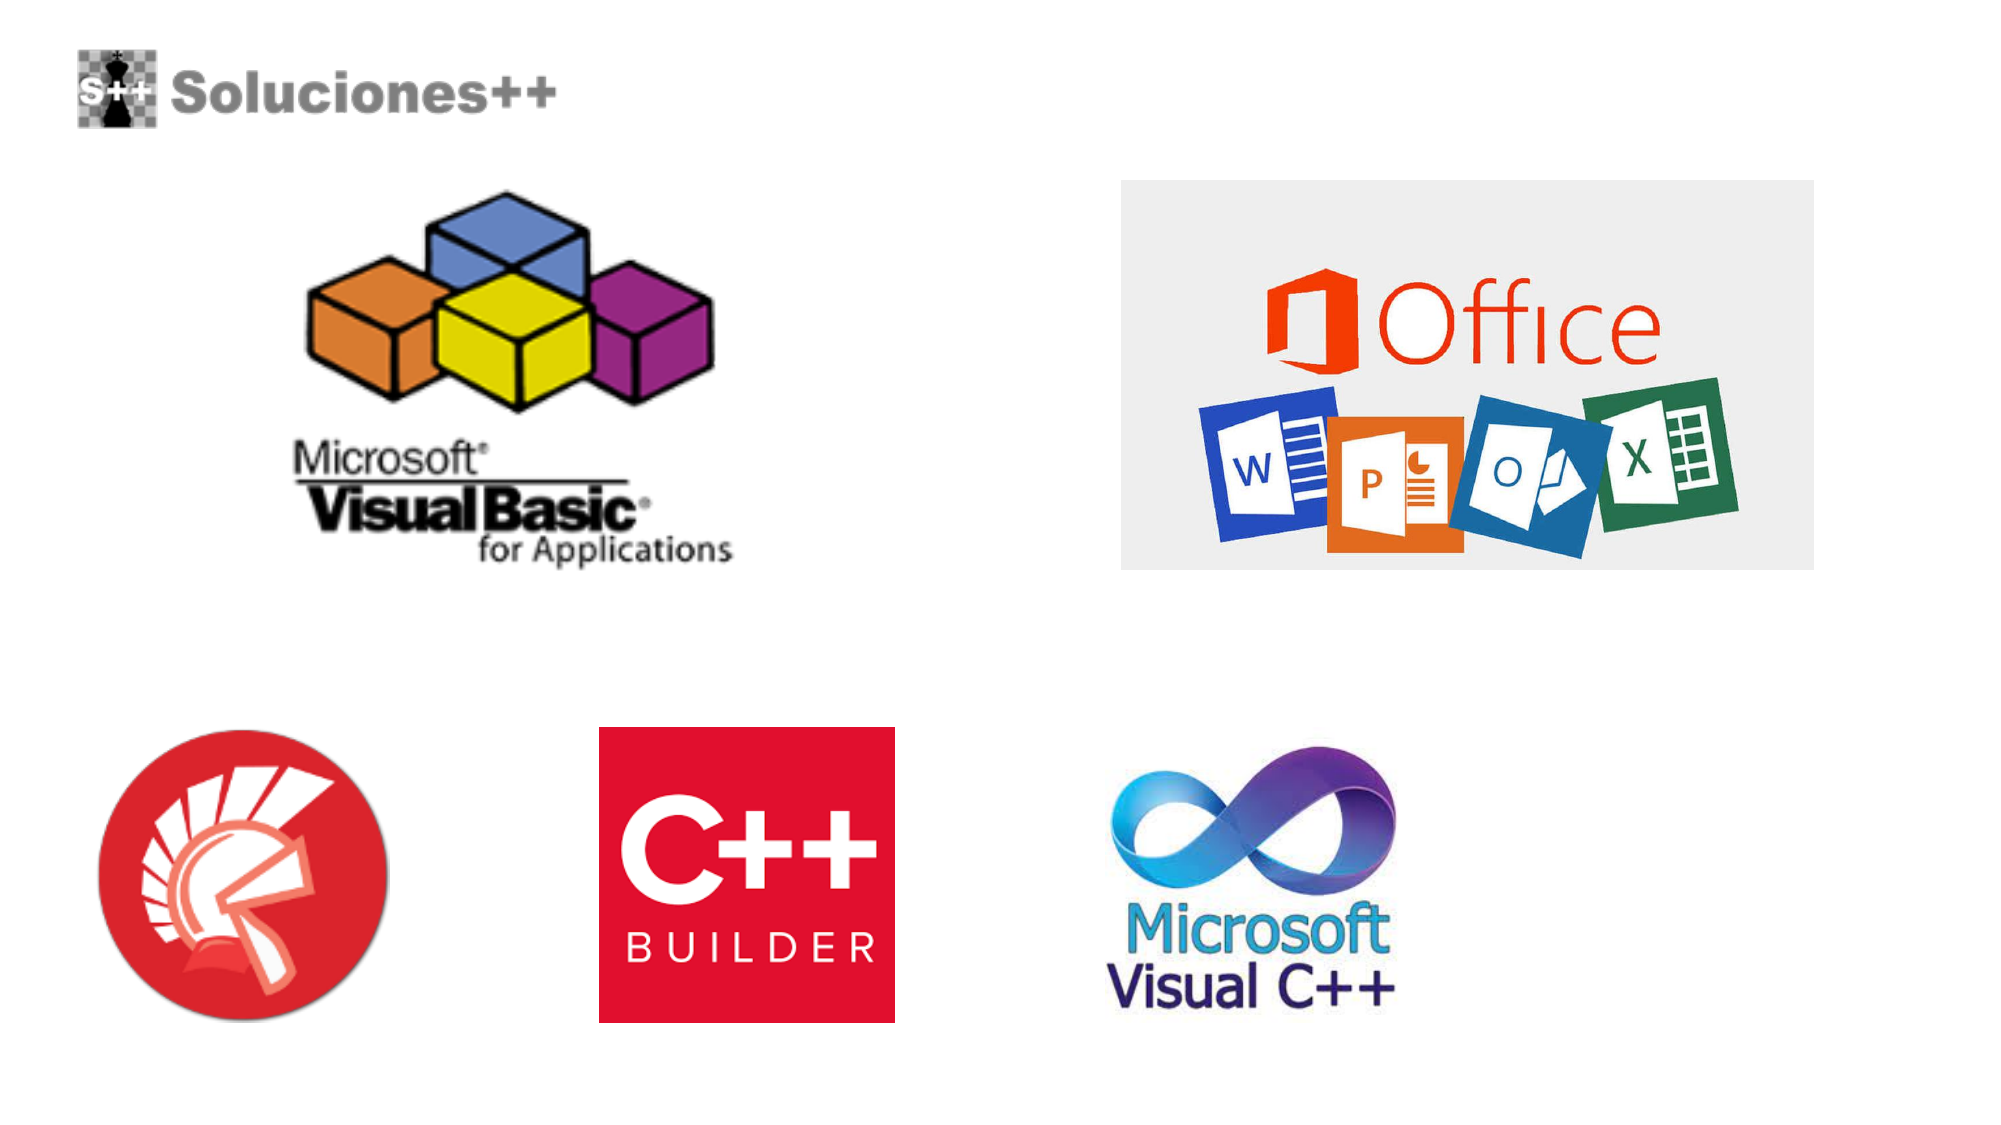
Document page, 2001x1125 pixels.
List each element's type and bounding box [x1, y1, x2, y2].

picture [599, 727, 895, 1023]
picture [1121, 180, 1814, 571]
picture [93, 727, 390, 1023]
picture [73, 44, 565, 133]
picture [287, 168, 738, 582]
picture [1105, 727, 1401, 1023]
